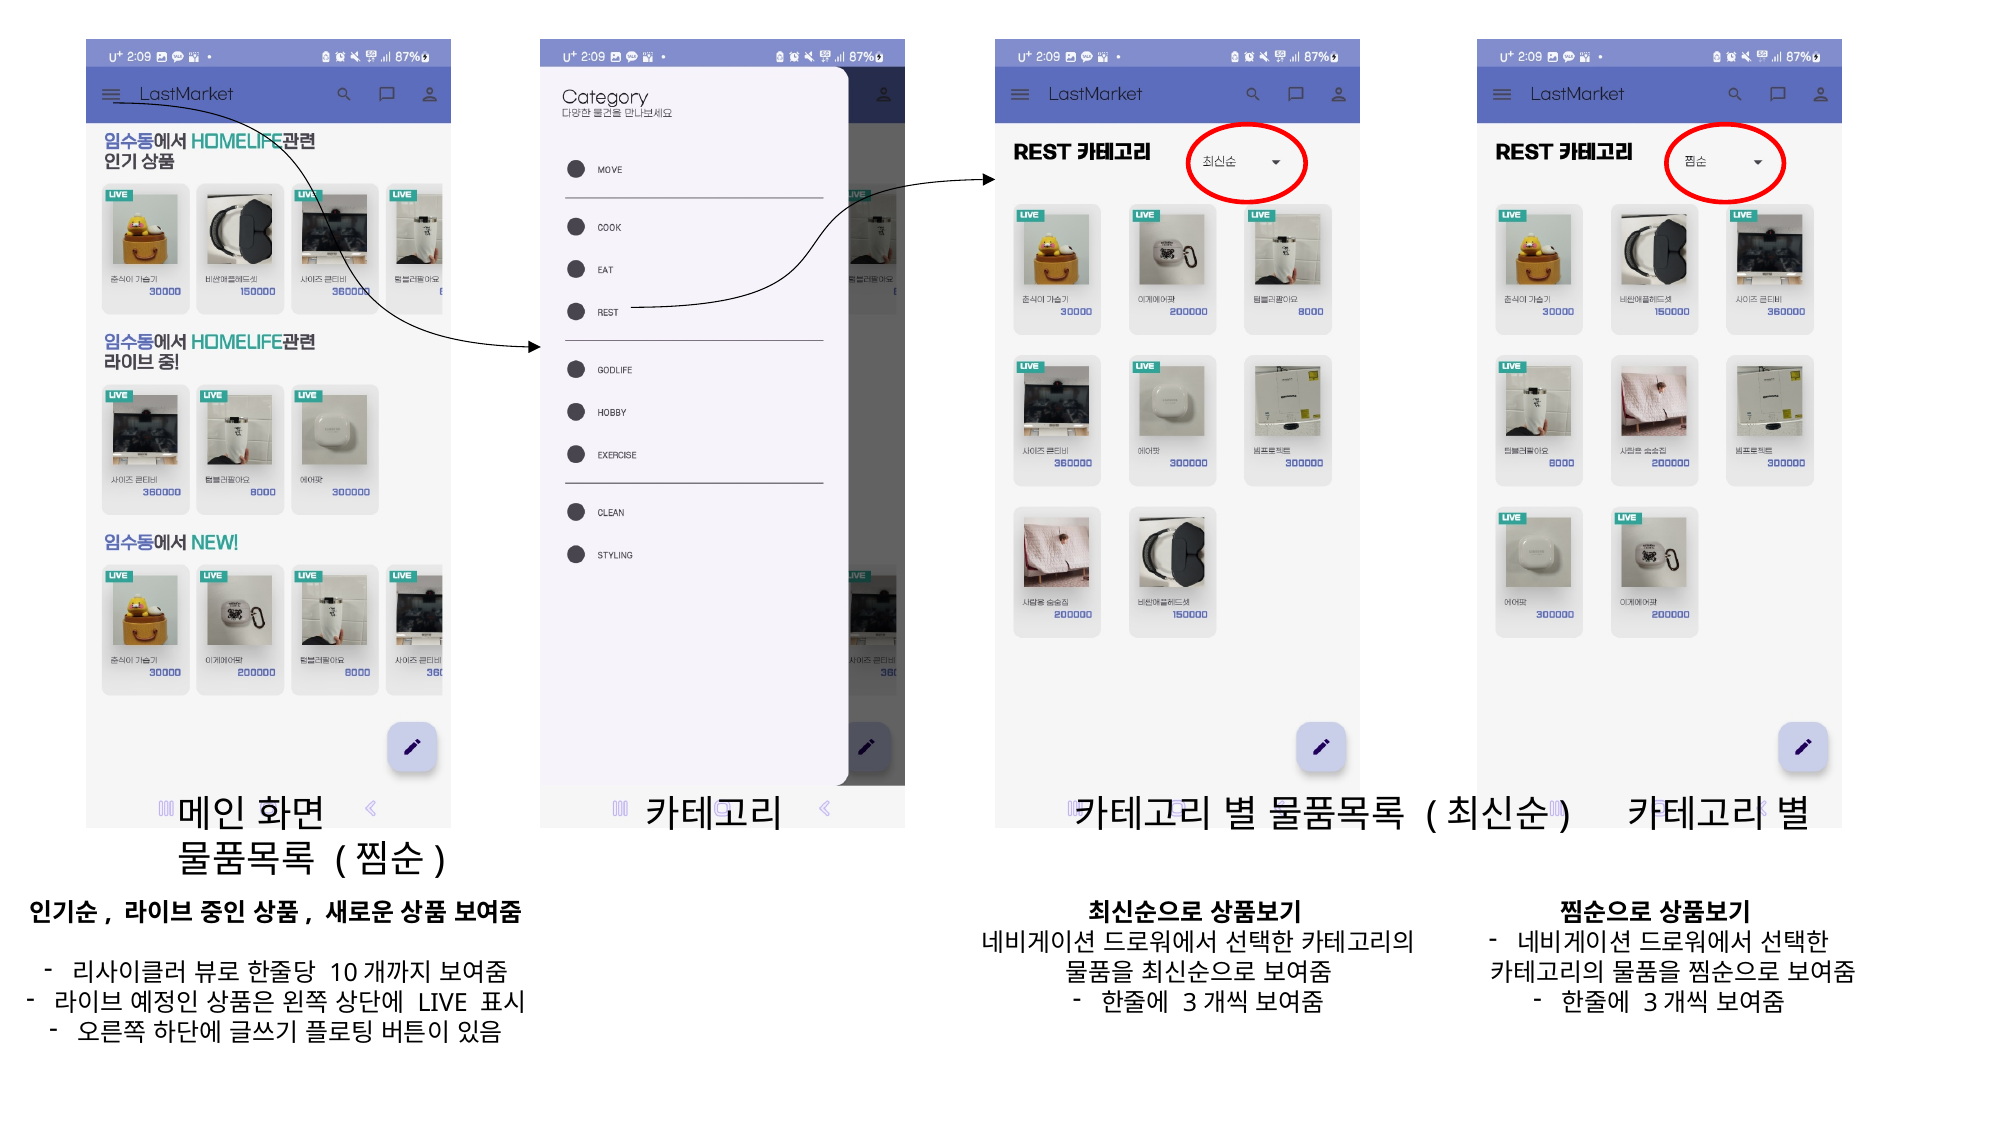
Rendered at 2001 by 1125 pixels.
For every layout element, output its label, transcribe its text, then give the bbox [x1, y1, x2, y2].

text_box 찜순으로 상품보기 네비게이션 드로워에서 선택한 카테고리의 물품을 찜순으로 보여줌 한줄에 3개씩 보여줌 [1418, 889, 1901, 1024]
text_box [630, 179, 996, 308]
picture [540, 39, 905, 828]
text_box 인기순, 라이브 중인 상품, 새로운 상품 보여줌 리사이클러 뷰로 한줄당 10개까지 보여줌 라이브 예정인 상품은 왼쪽 상단에 LIVE 표시 오른쪽 하단에 글쓰기 플로팅 버튼이 있음 [0, 889, 553, 1054]
picture [86, 39, 451, 828]
picture [1477, 39, 1842, 828]
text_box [113, 102, 541, 347]
text_box 메인 화면 카테고리 카테고리 별 물품목록 (최신순) 카테고리 별 물품목록 (찜순) [163, 782, 1881, 888]
text_box 최신순으로 상품보기 네비게이션 드로워에서 선택한 카테고리의 물품을 최신순으로 보여줌 한줄에 3개씩 보여줌 [958, 889, 1418, 1024]
picture [995, 39, 1360, 828]
